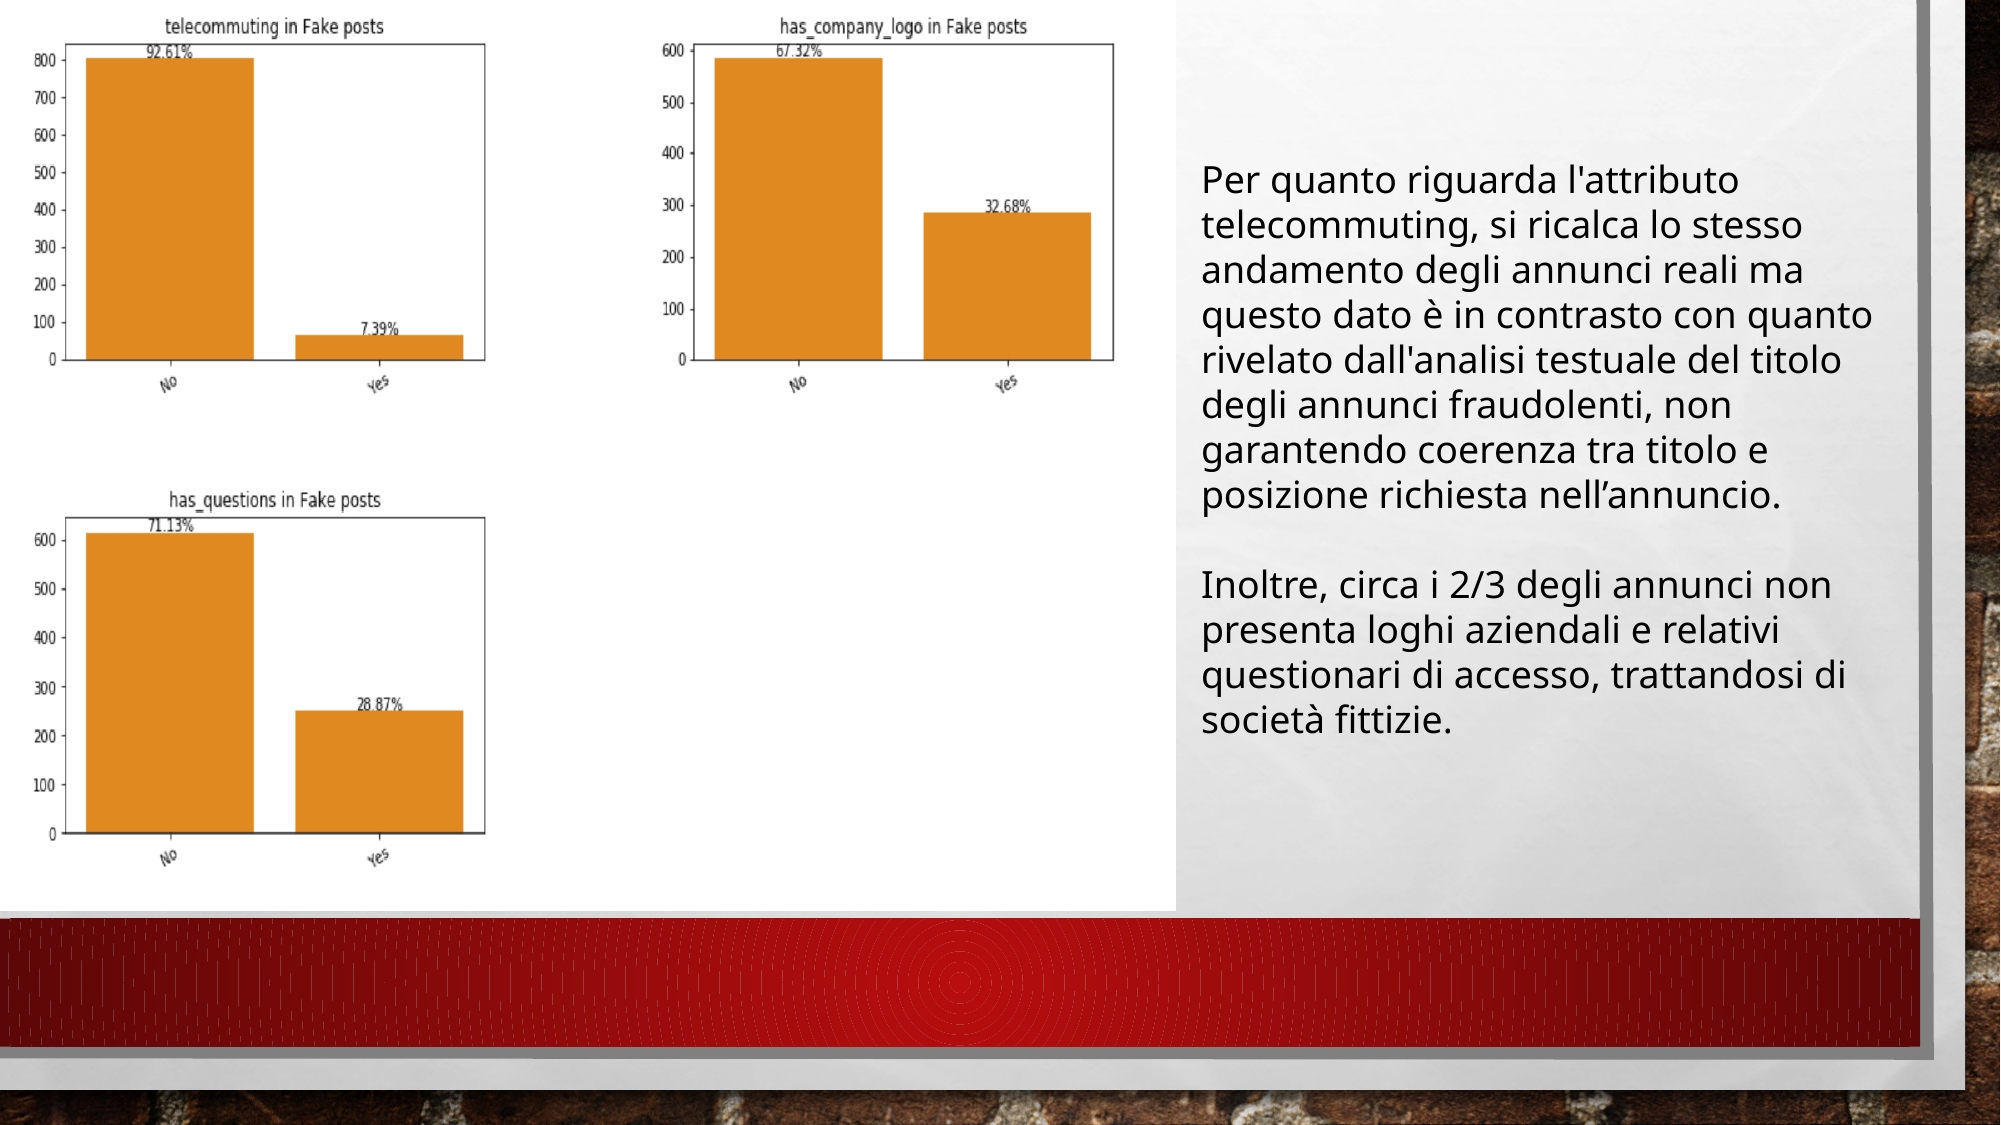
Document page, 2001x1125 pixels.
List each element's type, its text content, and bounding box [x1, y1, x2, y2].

picture [0, 0, 2000, 1125]
picture [0, 0, 1176, 911]
text_box Per quanto riguarda l'attributo telecommuting, si ricalca lo stesso andamento degli annunci reali ma questo dato è in contrasto con quanto rivelato dall'analisi testuale del titolo degli annunci fraudolenti, non garantendo coerenza tra titolo e posizione richiesta nell’annuncio. Inoltre, circa i 2/3 degli annunci non presenta loghi aziendali e relativi questionari di accesso, trattandosi di società fittizie. [1186, 148, 1919, 749]
